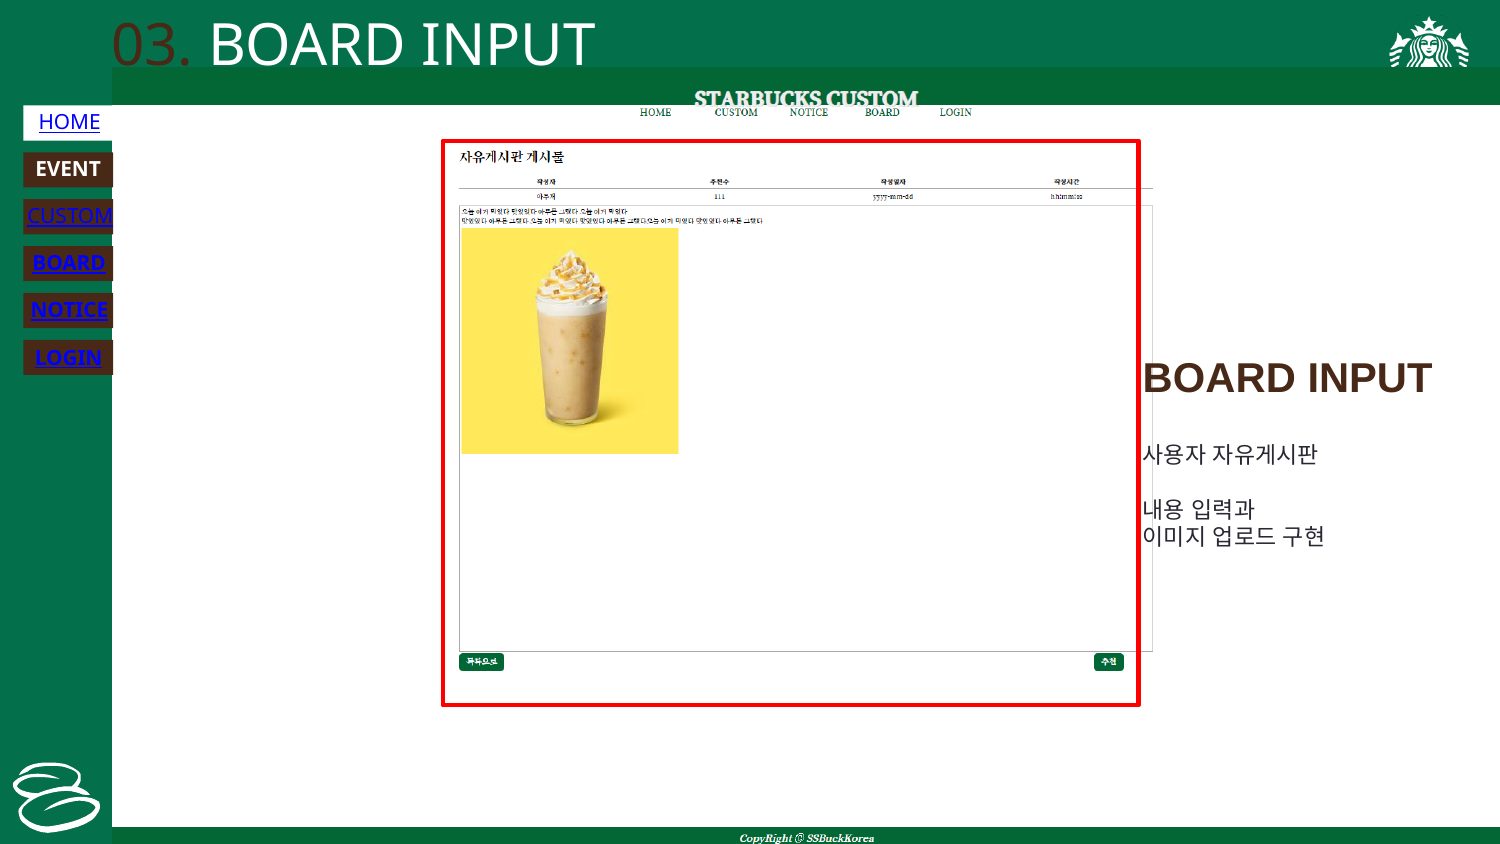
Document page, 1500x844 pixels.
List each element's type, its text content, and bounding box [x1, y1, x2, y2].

text_box 03. BOARD INPUT [96, 0, 611, 85]
picture [111, 13, 1500, 844]
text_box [16, 101, 125, 378]
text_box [1127, 343, 1471, 615]
